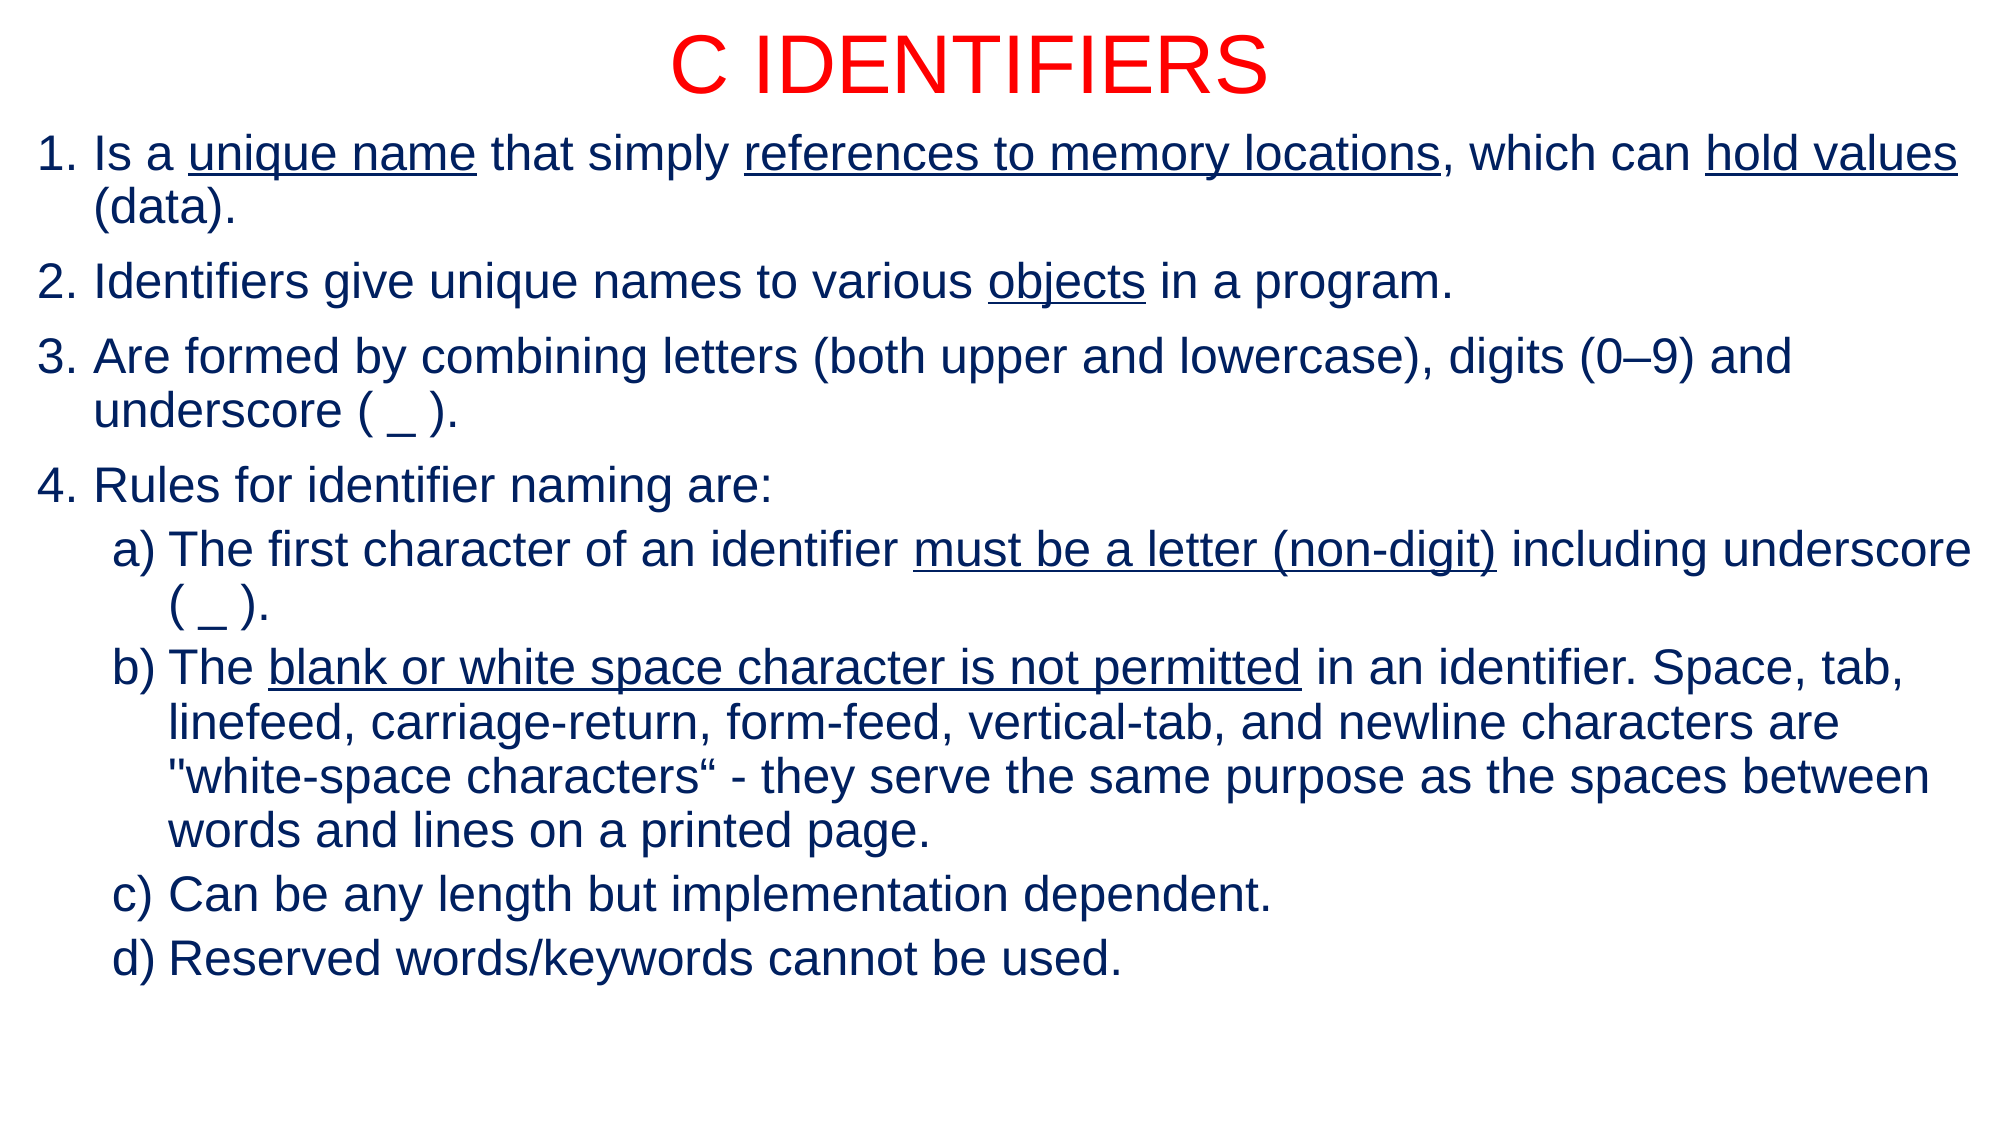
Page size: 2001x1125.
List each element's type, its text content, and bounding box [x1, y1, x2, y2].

title C IDENTIFIERS [564, 0, 1377, 119]
subtitle Is a unique name that simply references to memory locations, which can hold values (data). Identifiers give unique names to various objects in a program. Are formed by combining letters (both upper and lowercase), digits (0–9) and underscore ( _ ). Rules for identifier naming are: The first character of an identifier must be a letter (non-digit) including underscore ( _ ). The blank or white space character is not permitted in an identifier. Space, tab, linefeed, carriage-return, form-feed, vertical-tab, and newline characters are "white-space characters“ - they serve the same purpose as the spaces between words and lines on a printed page. Can be any length but implementation dependent. Reserved words/keywords cannot be used. [21, 119, 1988, 995]
